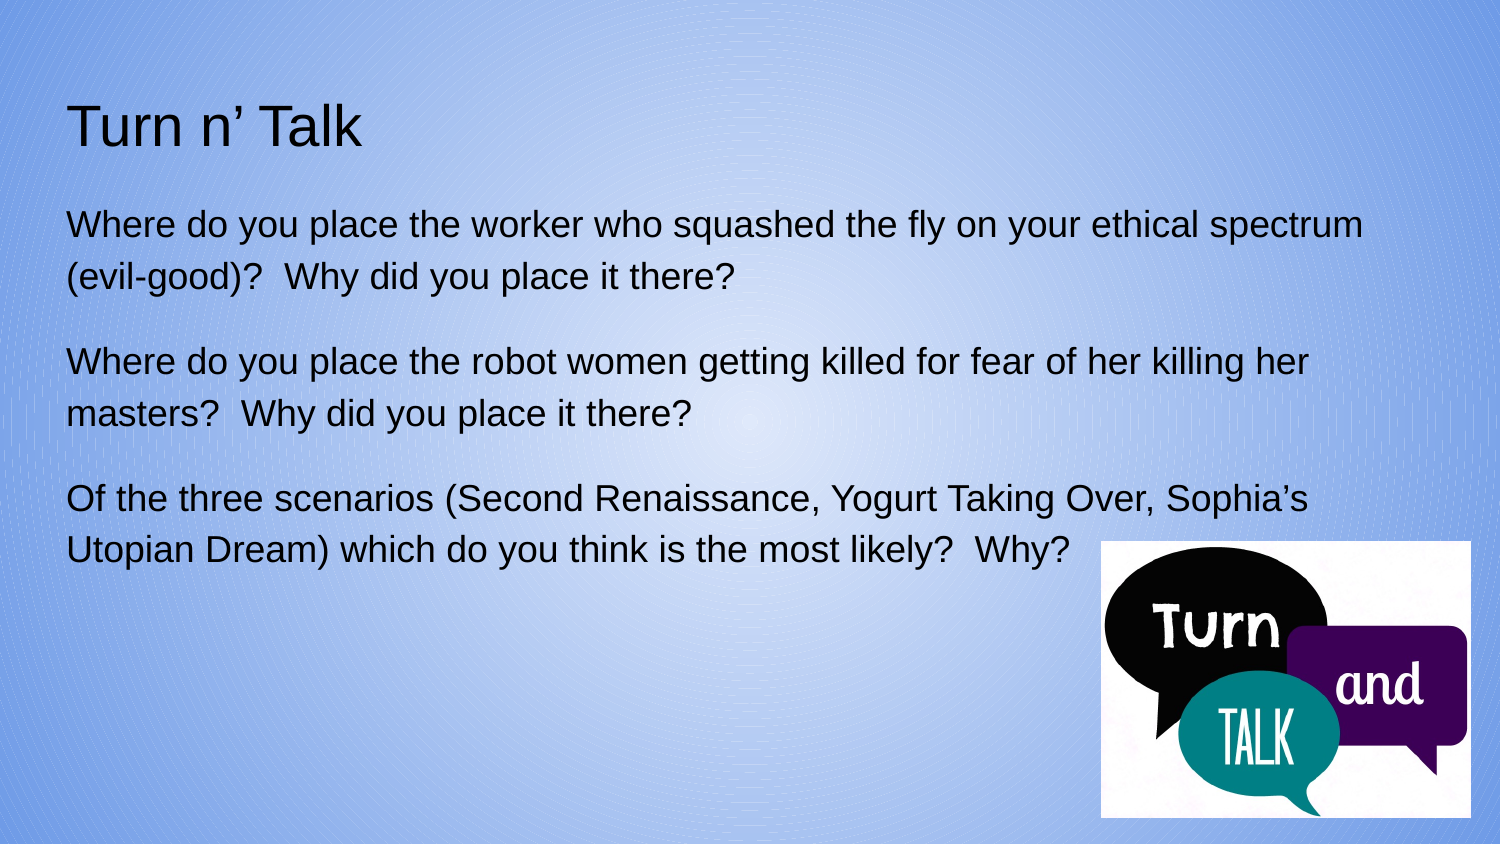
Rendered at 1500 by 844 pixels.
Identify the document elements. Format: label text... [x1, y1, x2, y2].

list Where do you place the worker who squashed the fly on your ethical spectrum (evil-good)? Why did you place it there? Where do you place the robot women getting killed for fear of her killing her masters? Why did you place it there? Of the three scenarios (Second Renaissance, Yogurt Taking Over, Sophia’s Utopian Dream) which do you think is the most likely? Why? [51, 178, 1449, 739]
title Turn n’ Talk [51, 72, 1449, 167]
picture [1101, 540, 1471, 819]
